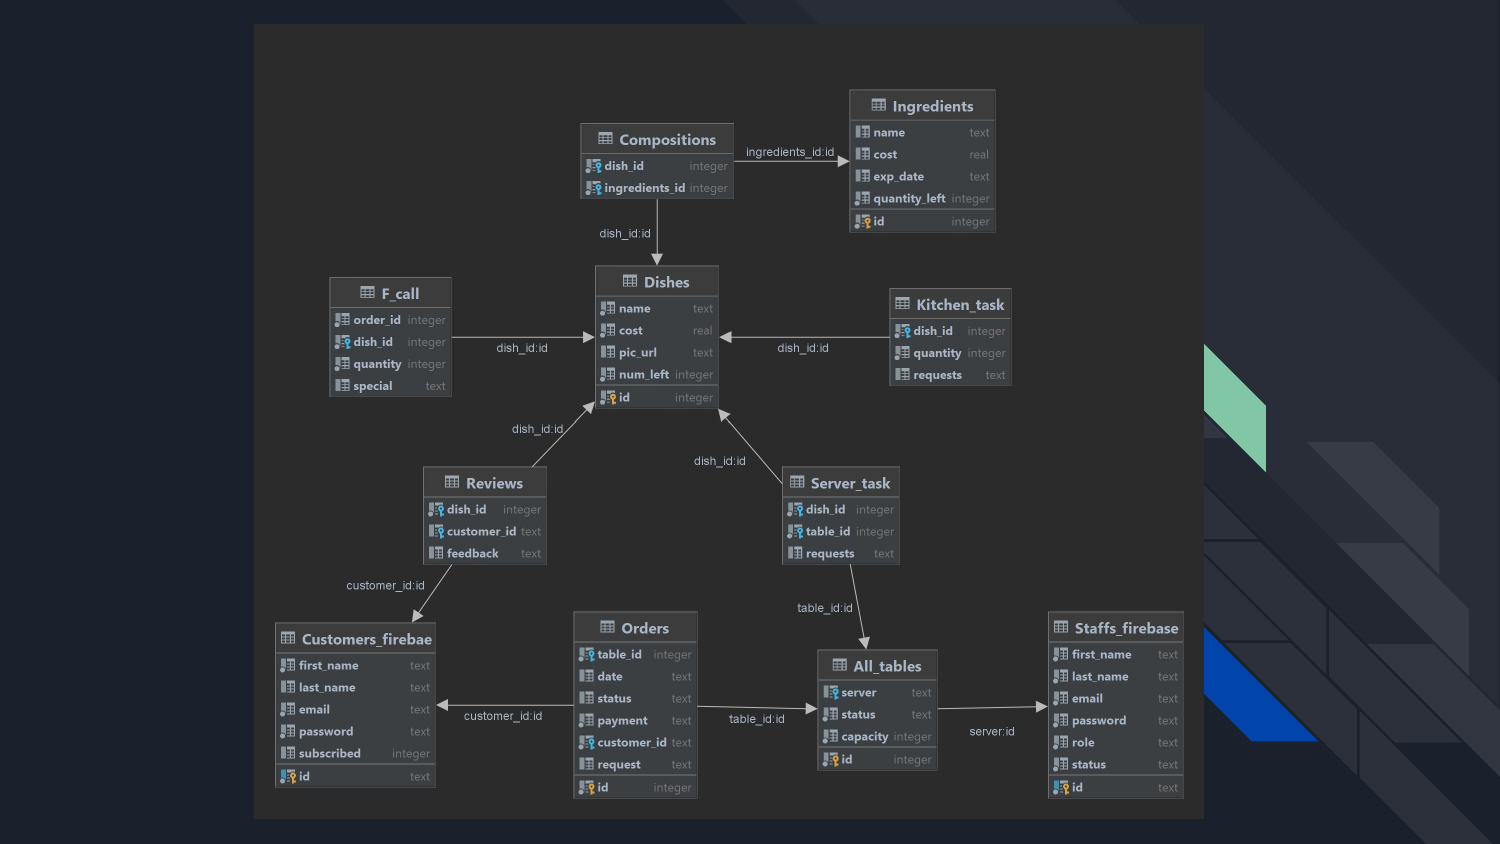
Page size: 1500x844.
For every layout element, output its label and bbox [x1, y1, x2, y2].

picture [254, 24, 1204, 819]
